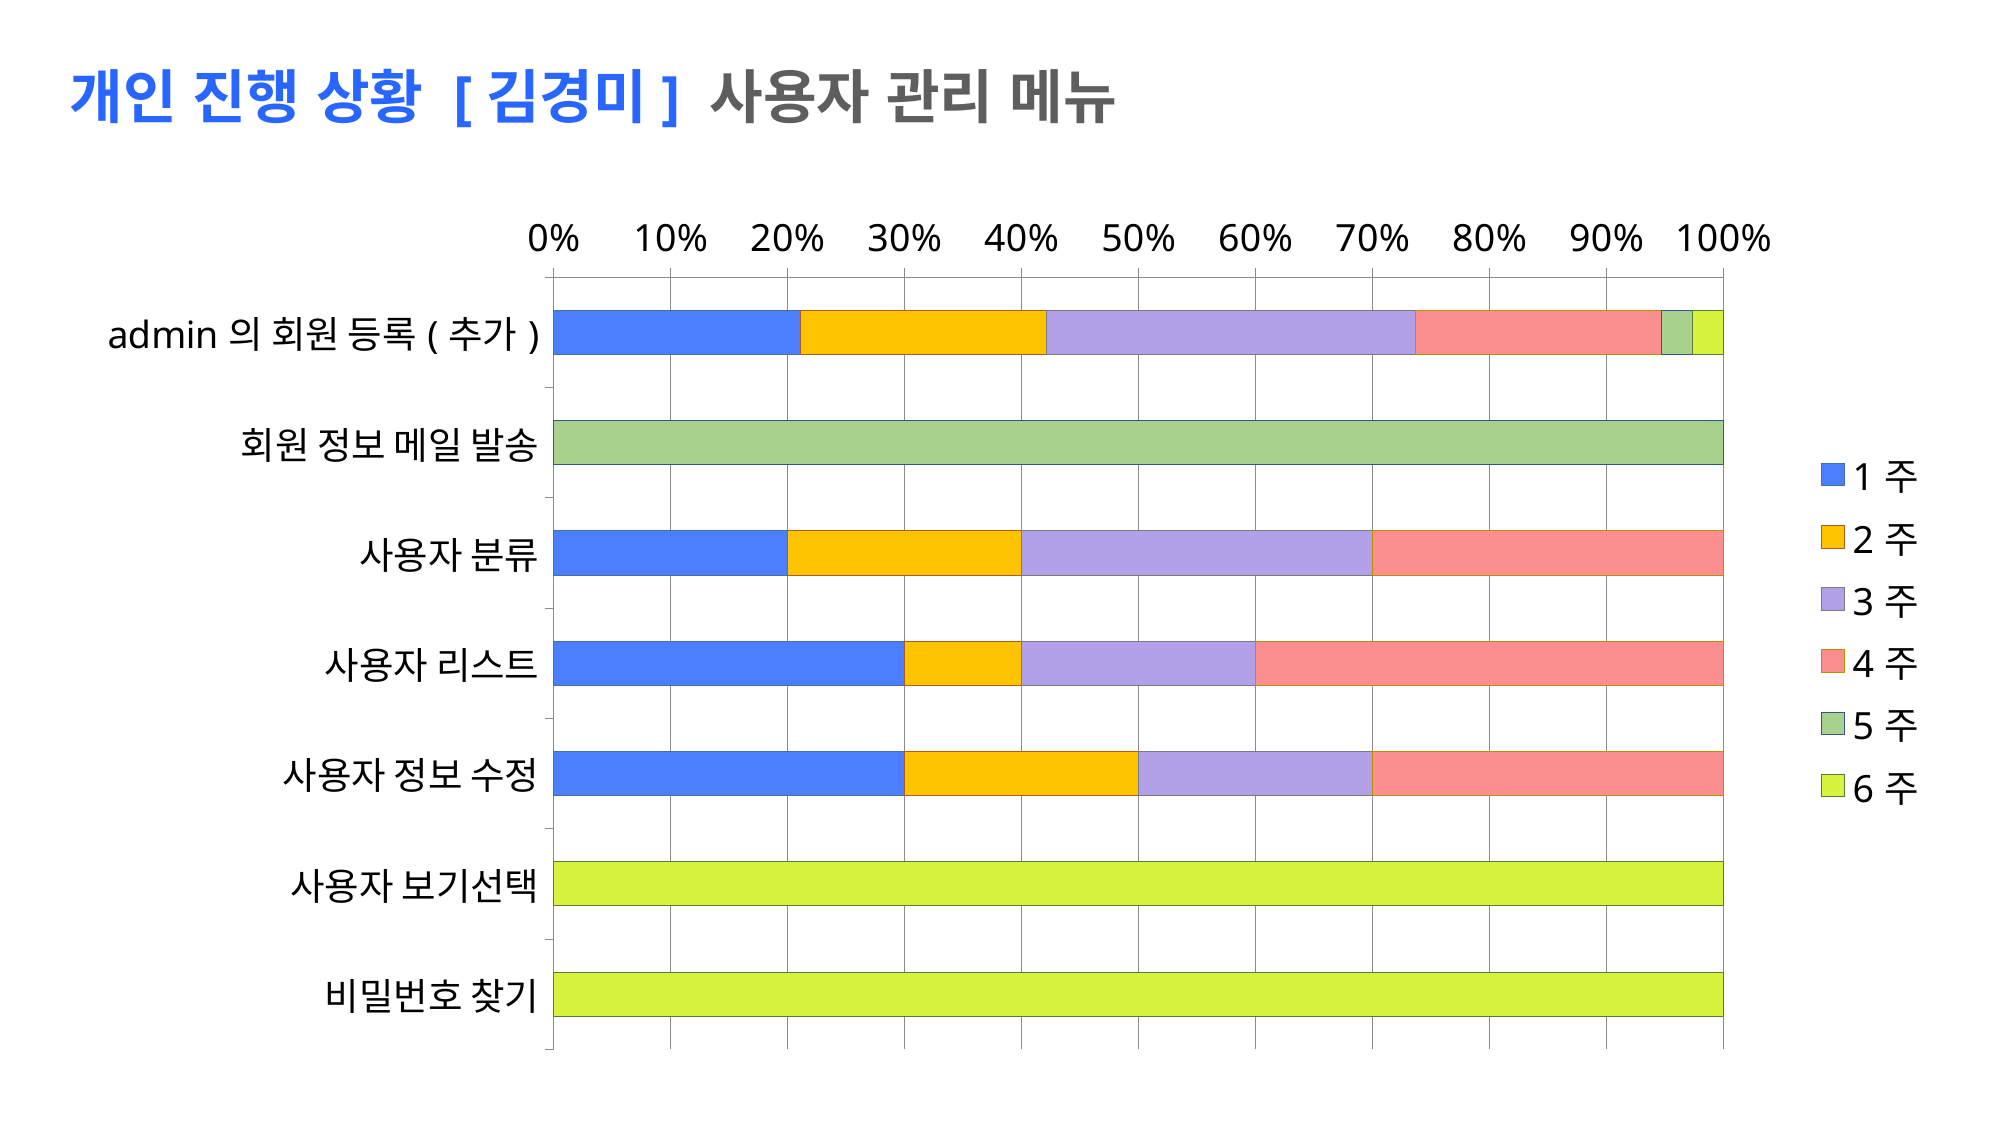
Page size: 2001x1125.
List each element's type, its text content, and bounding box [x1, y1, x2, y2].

text_box 개인 진행 상황 [김경미] 사용자 관리 메뉴 [69, 59, 1305, 130]
chart [70, 193, 1944, 1067]
